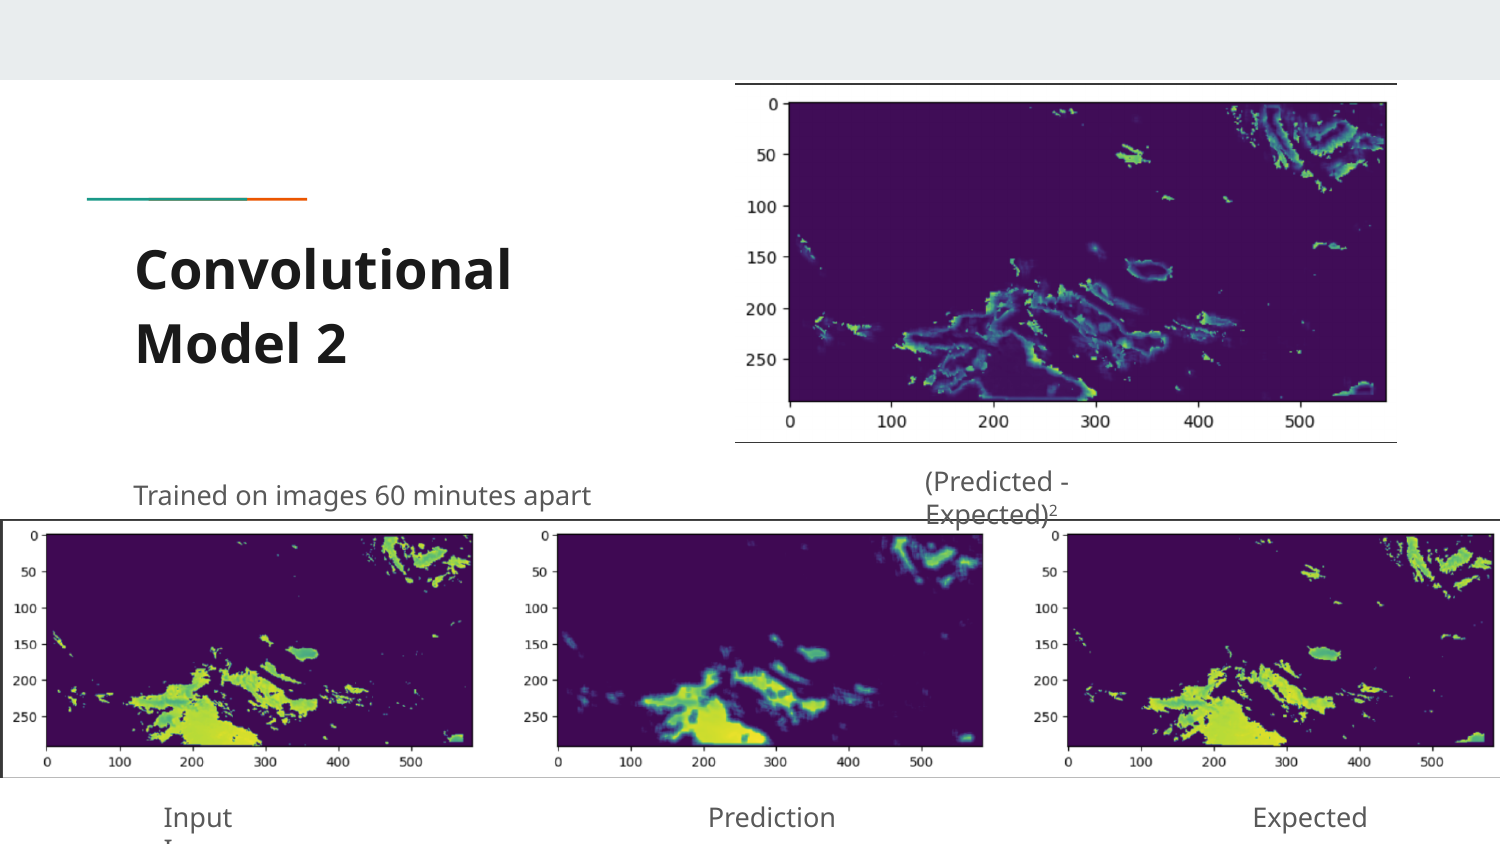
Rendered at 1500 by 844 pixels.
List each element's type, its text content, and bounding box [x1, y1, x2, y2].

text_box Expected [1237, 786, 1416, 844]
picture [0, 519, 1500, 779]
picture [735, 83, 1397, 444]
text_box (Predicted - Expected)2 [910, 451, 1223, 517]
list Trained on images 60 minutes apart [118, 456, 660, 517]
title Convolutional Model 2 [119, 216, 662, 443]
text_box Prediction [692, 786, 872, 844]
text_box Input Image [148, 786, 327, 844]
